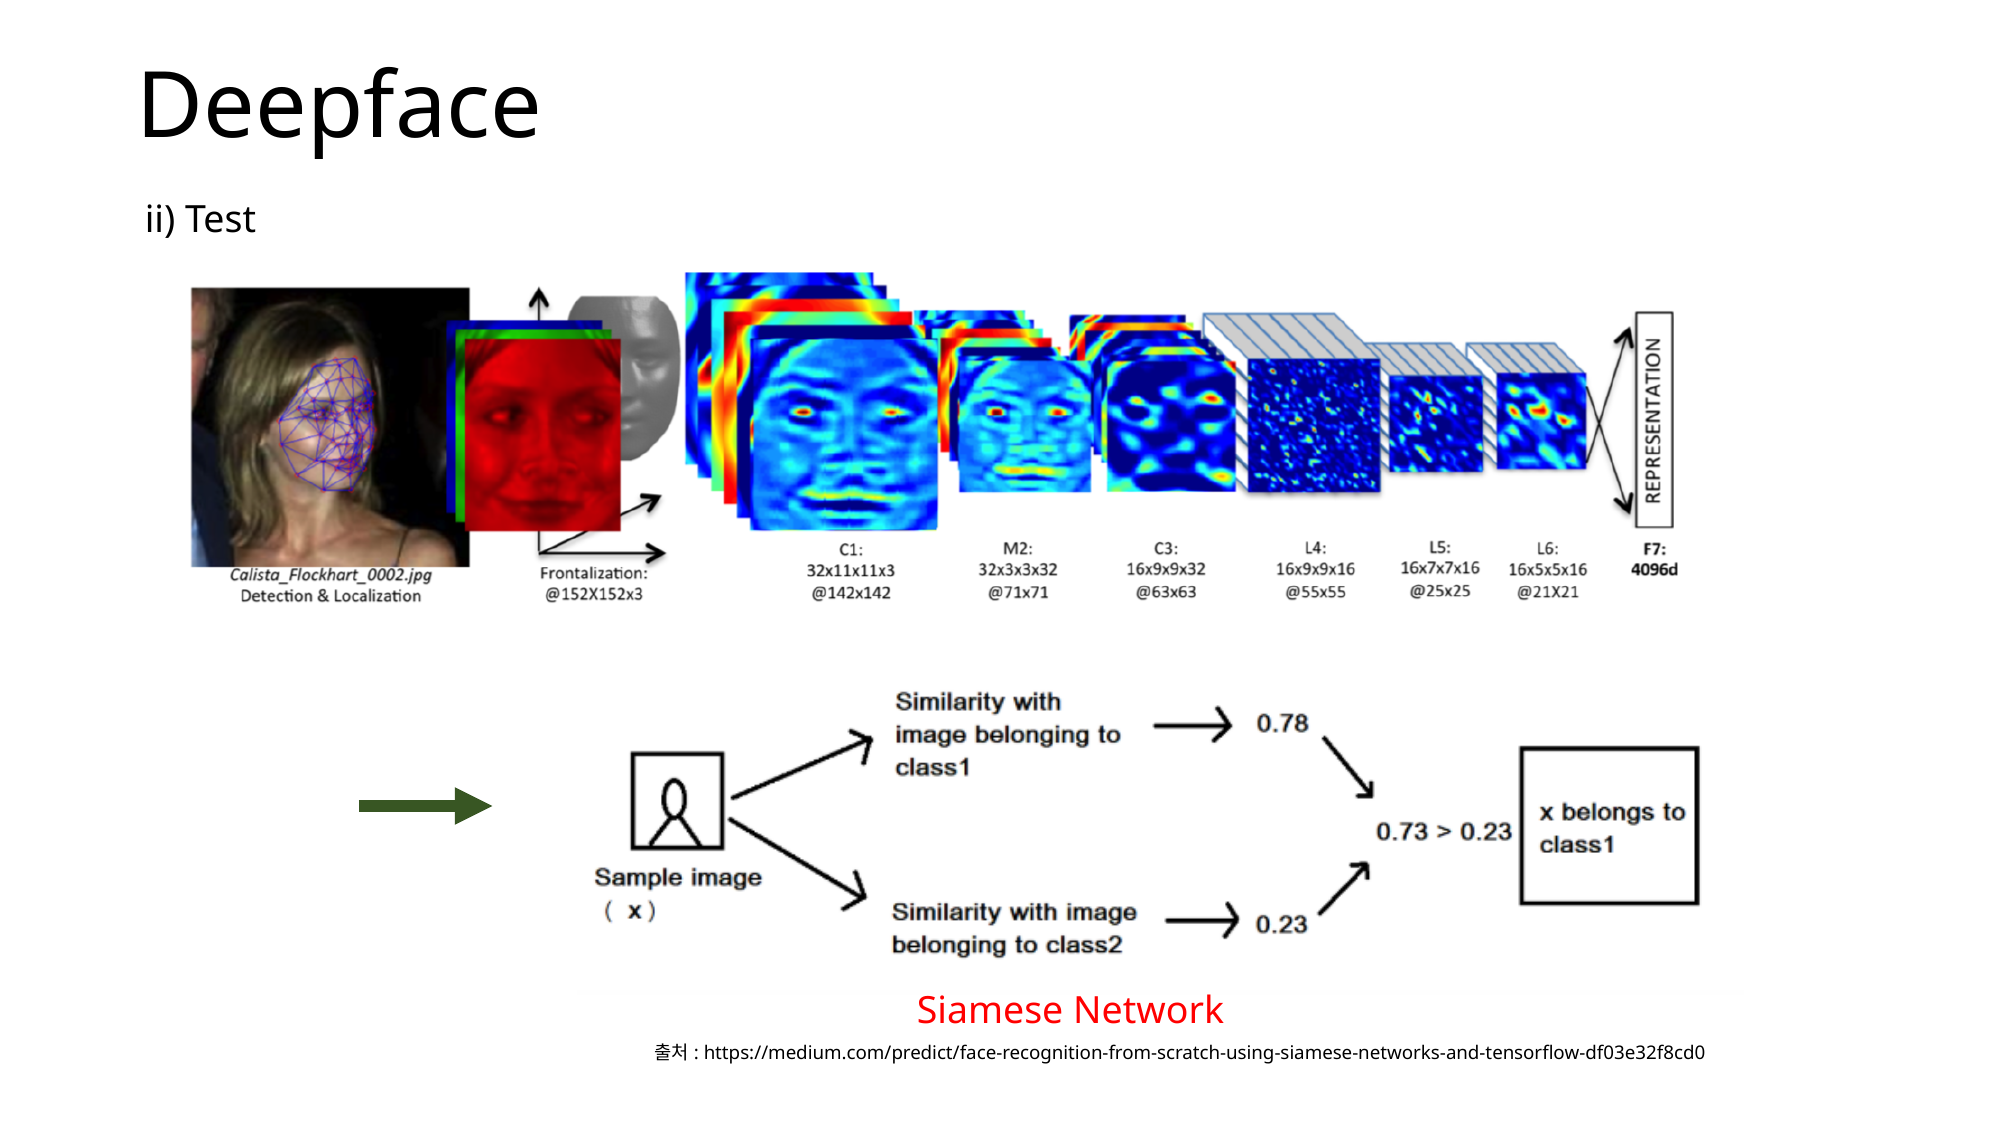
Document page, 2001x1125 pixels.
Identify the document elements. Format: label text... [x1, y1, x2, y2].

text_box 출처: https://medium.com/predict/face-recognition-from-scratch-using-siamese-networks-and-tensorflow-df03e32f8cd0 [639, 1033, 1806, 1071]
picture [577, 611, 1744, 995]
text_box ii) Test [130, 188, 888, 248]
text_box Siamese Network [902, 995, 1325, 1033]
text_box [159, 216, 1841, 634]
title Deepface [121, 0, 1847, 217]
